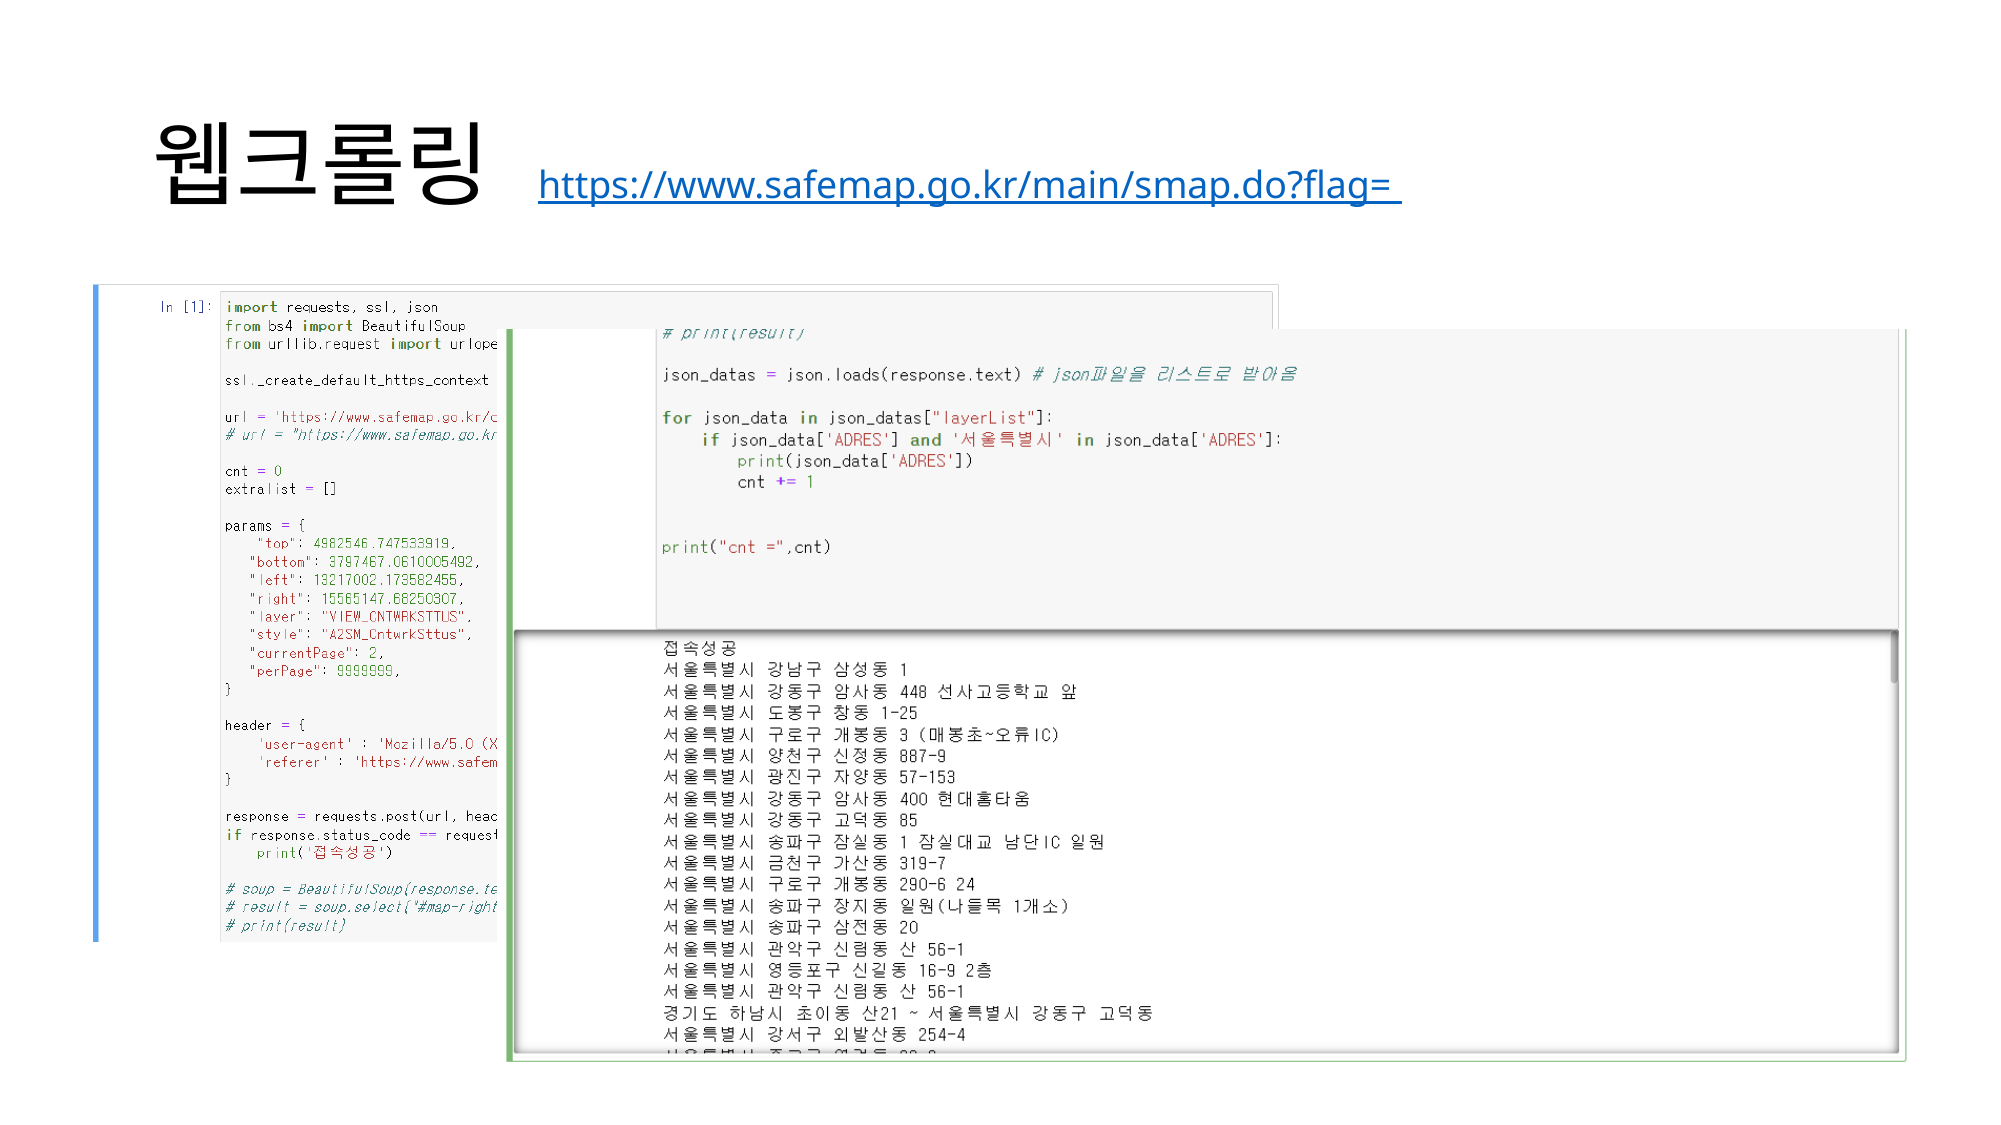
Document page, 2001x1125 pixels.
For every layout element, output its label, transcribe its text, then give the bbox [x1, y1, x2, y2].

picture [82, 268, 1918, 1065]
title 웹크롤링 https://www.safemap.go.kr/main/smap.do?flag= [137, 59, 1863, 278]
